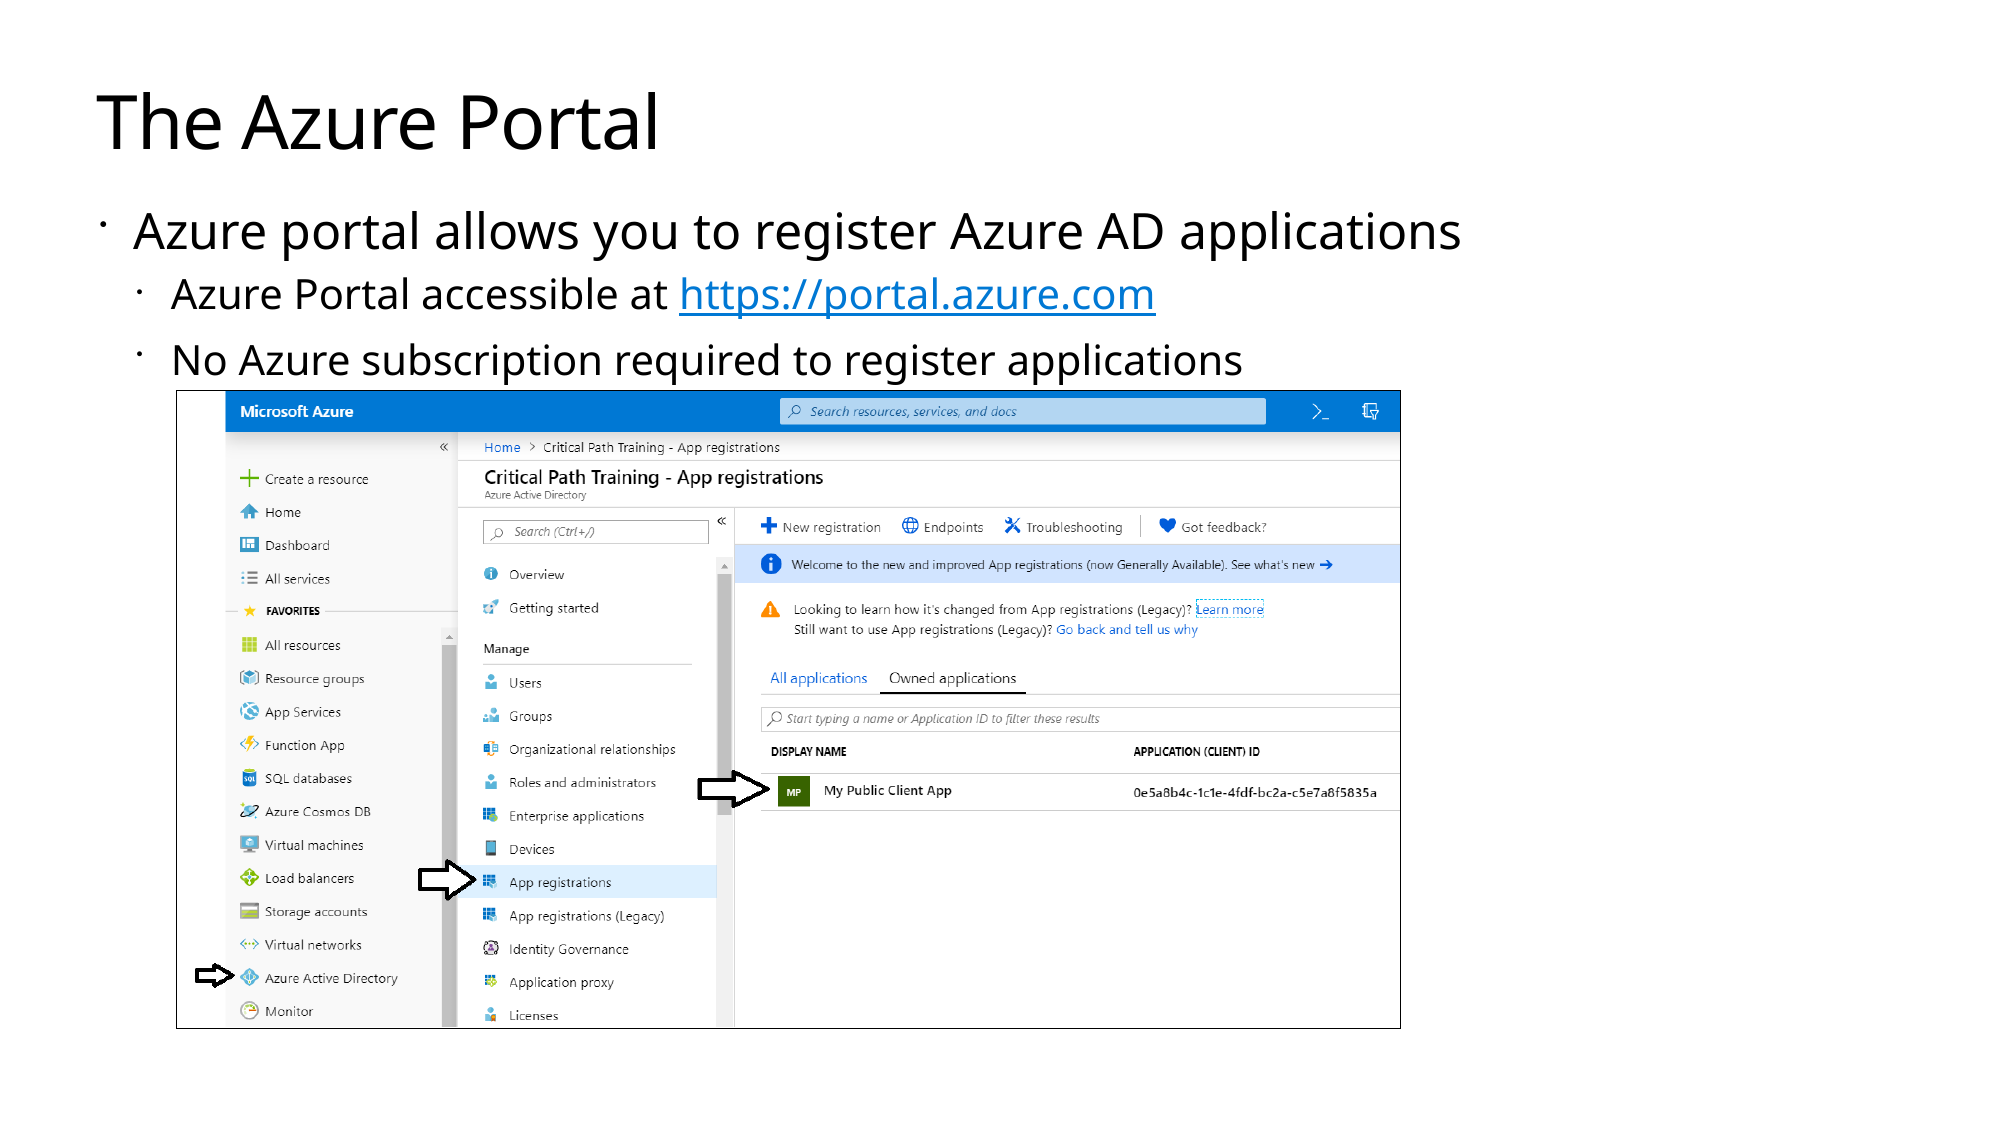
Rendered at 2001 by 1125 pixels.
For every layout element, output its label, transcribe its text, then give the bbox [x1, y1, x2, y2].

picture [176, 390, 1401, 1029]
list Azure portal allows you to register Azure AD applications Azure Portal accessible at https://portal.azure.com No Azure subscription required to register applications [95, 200, 1904, 1029]
title The Azure Portal [96, 75, 1904, 166]
